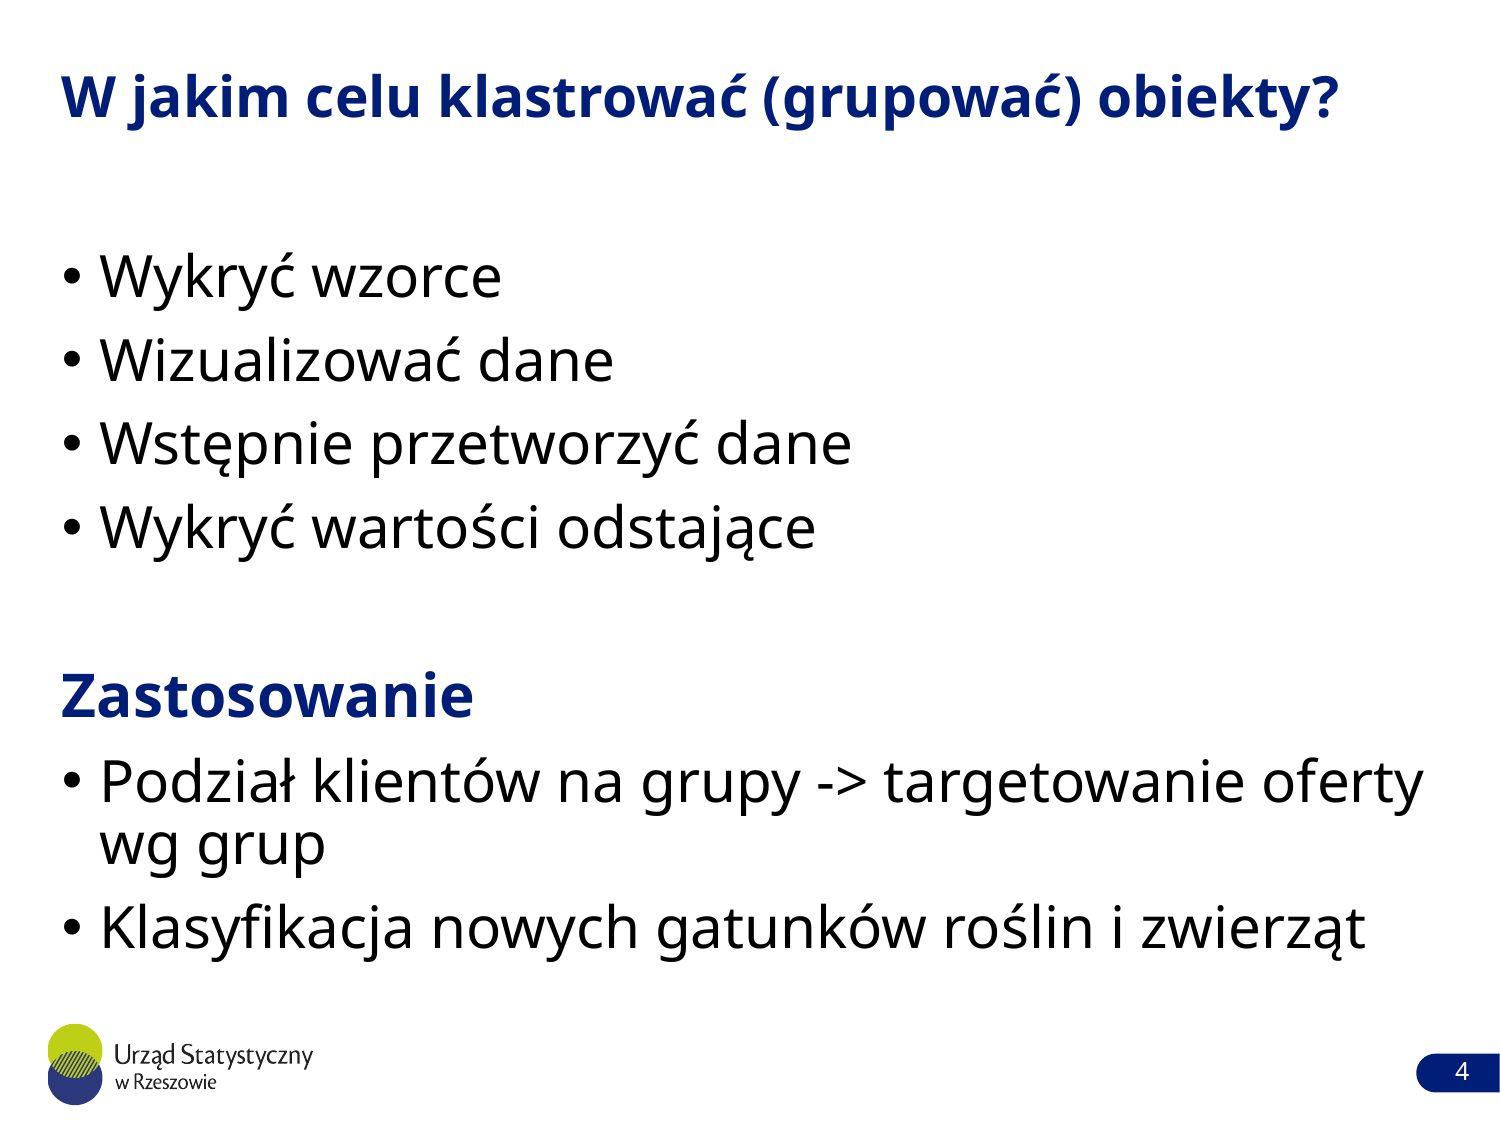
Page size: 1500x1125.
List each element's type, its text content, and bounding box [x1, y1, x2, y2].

list Wykryć wzorce Wizualizować dane Wstępnie przetworzyć dane Wykryć wartości odstające Zastosowanie Podział klientów na grupy -> targetowanie oferty wg grup Klasyfikacja nowych gatunków roślin i zwierząt [46, 239, 1460, 1014]
slide_number 4 [1059, 1042, 1485, 1103]
title W jakim celu klastrować (grupować) obiekty? [46, 59, 1460, 207]
